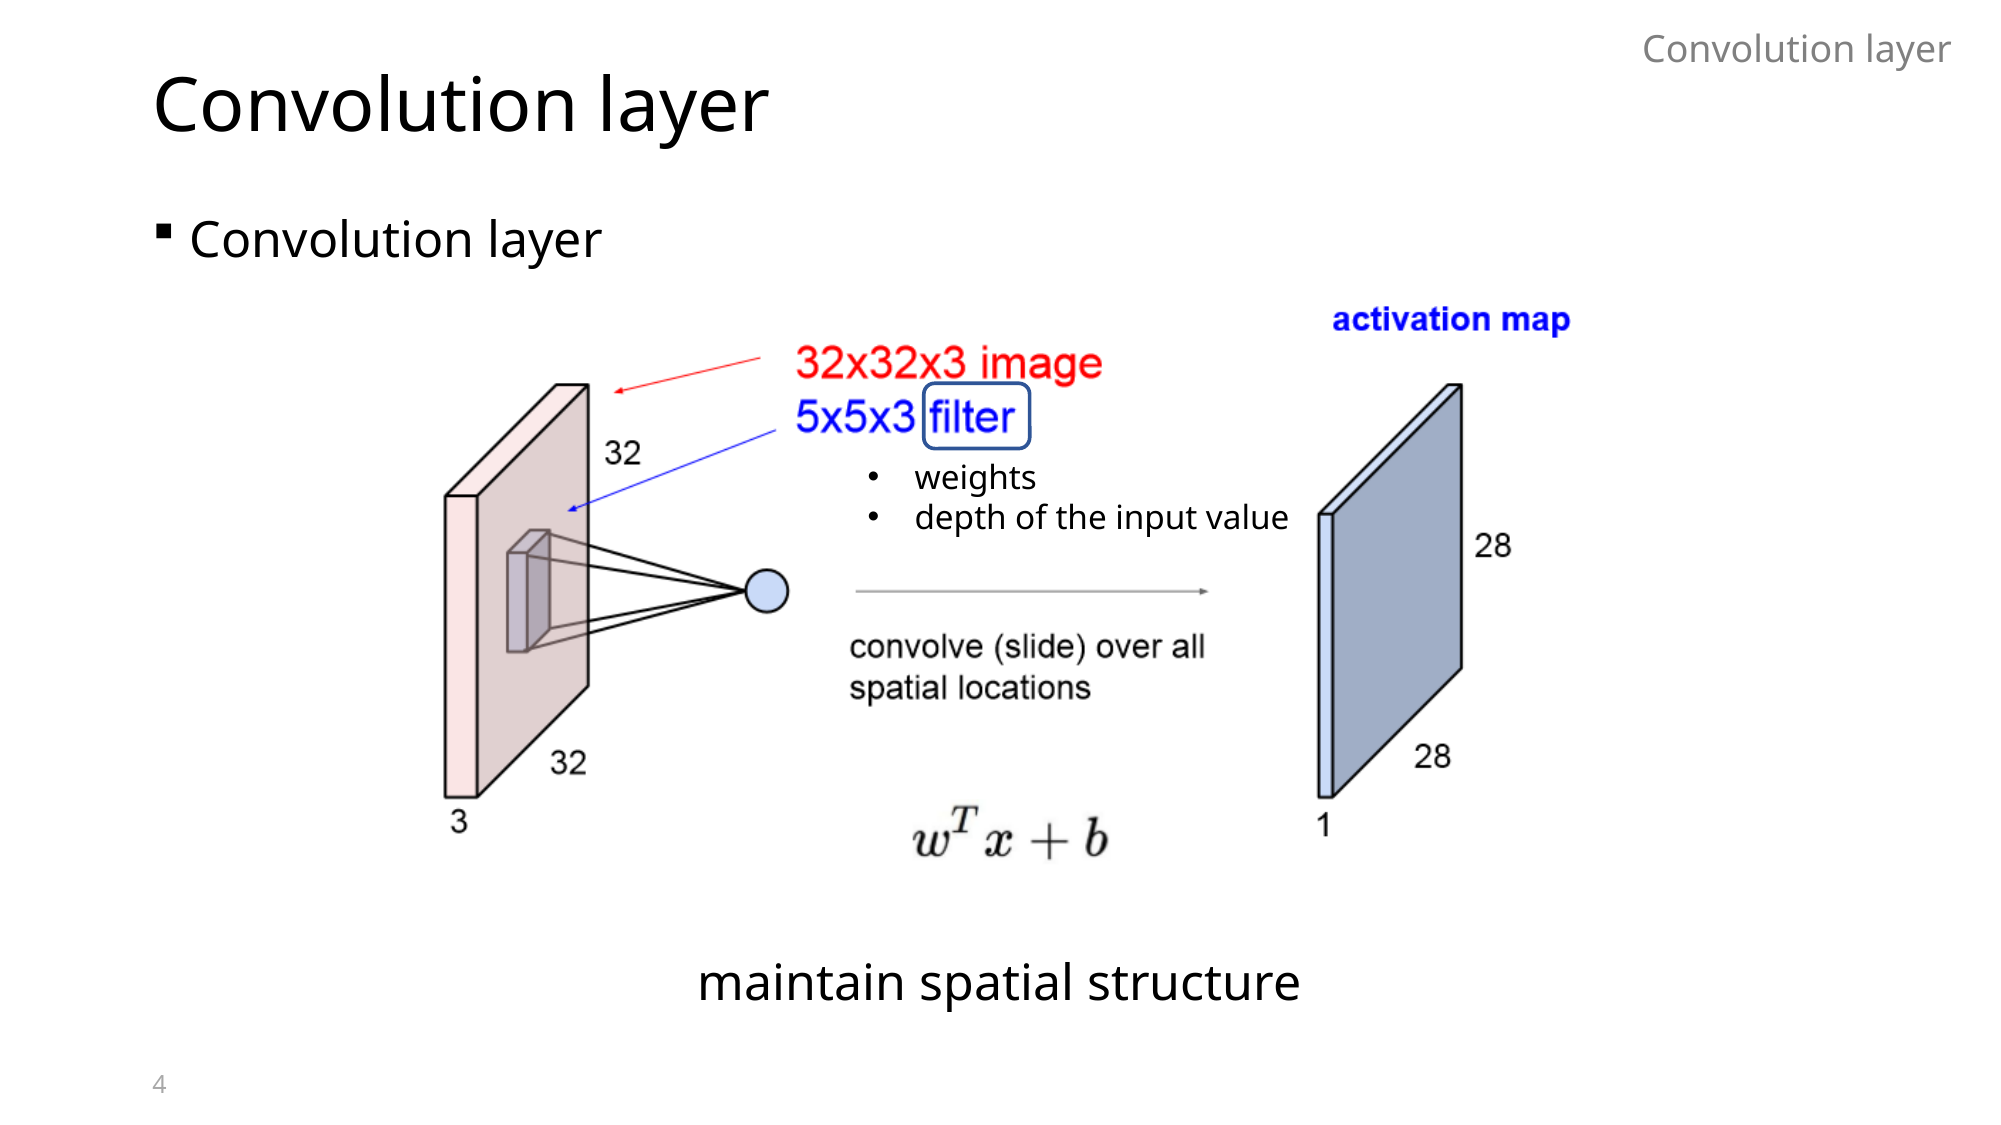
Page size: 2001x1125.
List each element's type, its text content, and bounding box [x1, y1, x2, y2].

text_box Convolution layer [1627, 17, 1968, 77]
picture [303, 298, 1598, 872]
list Convolution layer [137, 206, 1863, 1043]
slide_number 4 [137, 1055, 588, 1115]
title Convolution layer [137, 69, 1863, 145]
text_box maintain spatial structure [411, 943, 1589, 1019]
